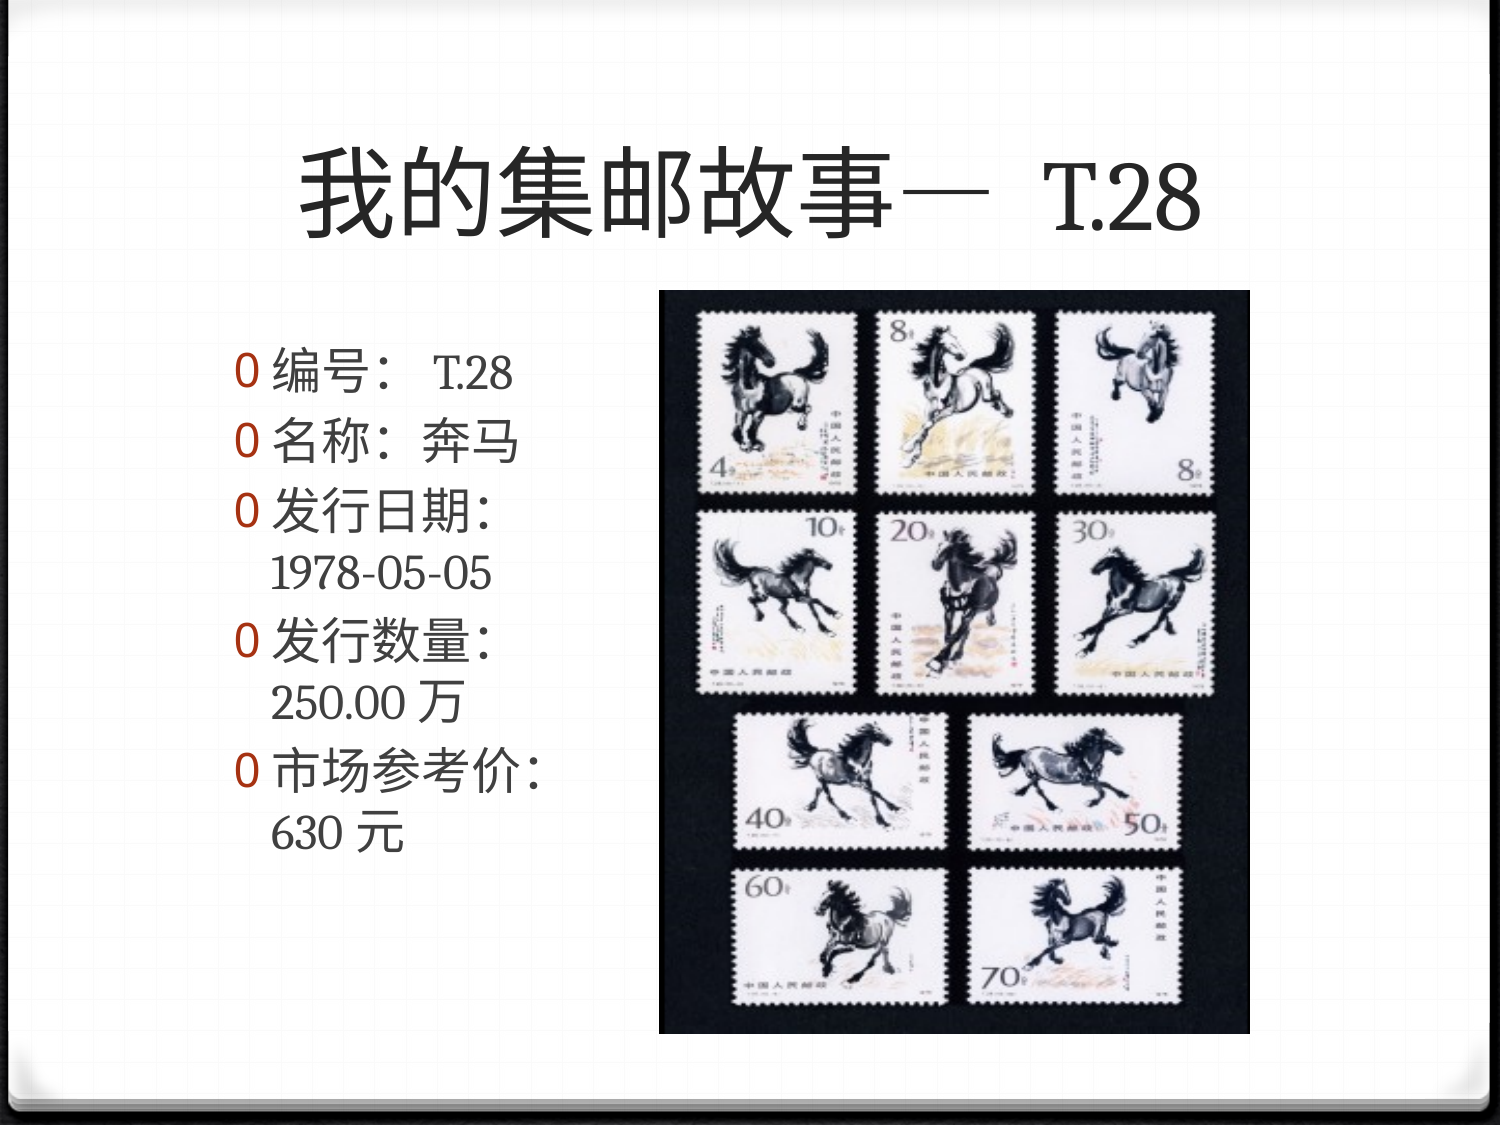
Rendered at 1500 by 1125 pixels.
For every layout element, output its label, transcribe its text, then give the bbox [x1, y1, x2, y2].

list 编号：T.28 名称：奔马 发行日期： 1978-05-05 发行数量：250.00万 市场参考价：630元 [218, 332, 653, 981]
picture [0, 0, 1500, 1125]
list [659, 290, 1251, 1034]
title 我的集邮故事— T.28 [90, 71, 1410, 309]
